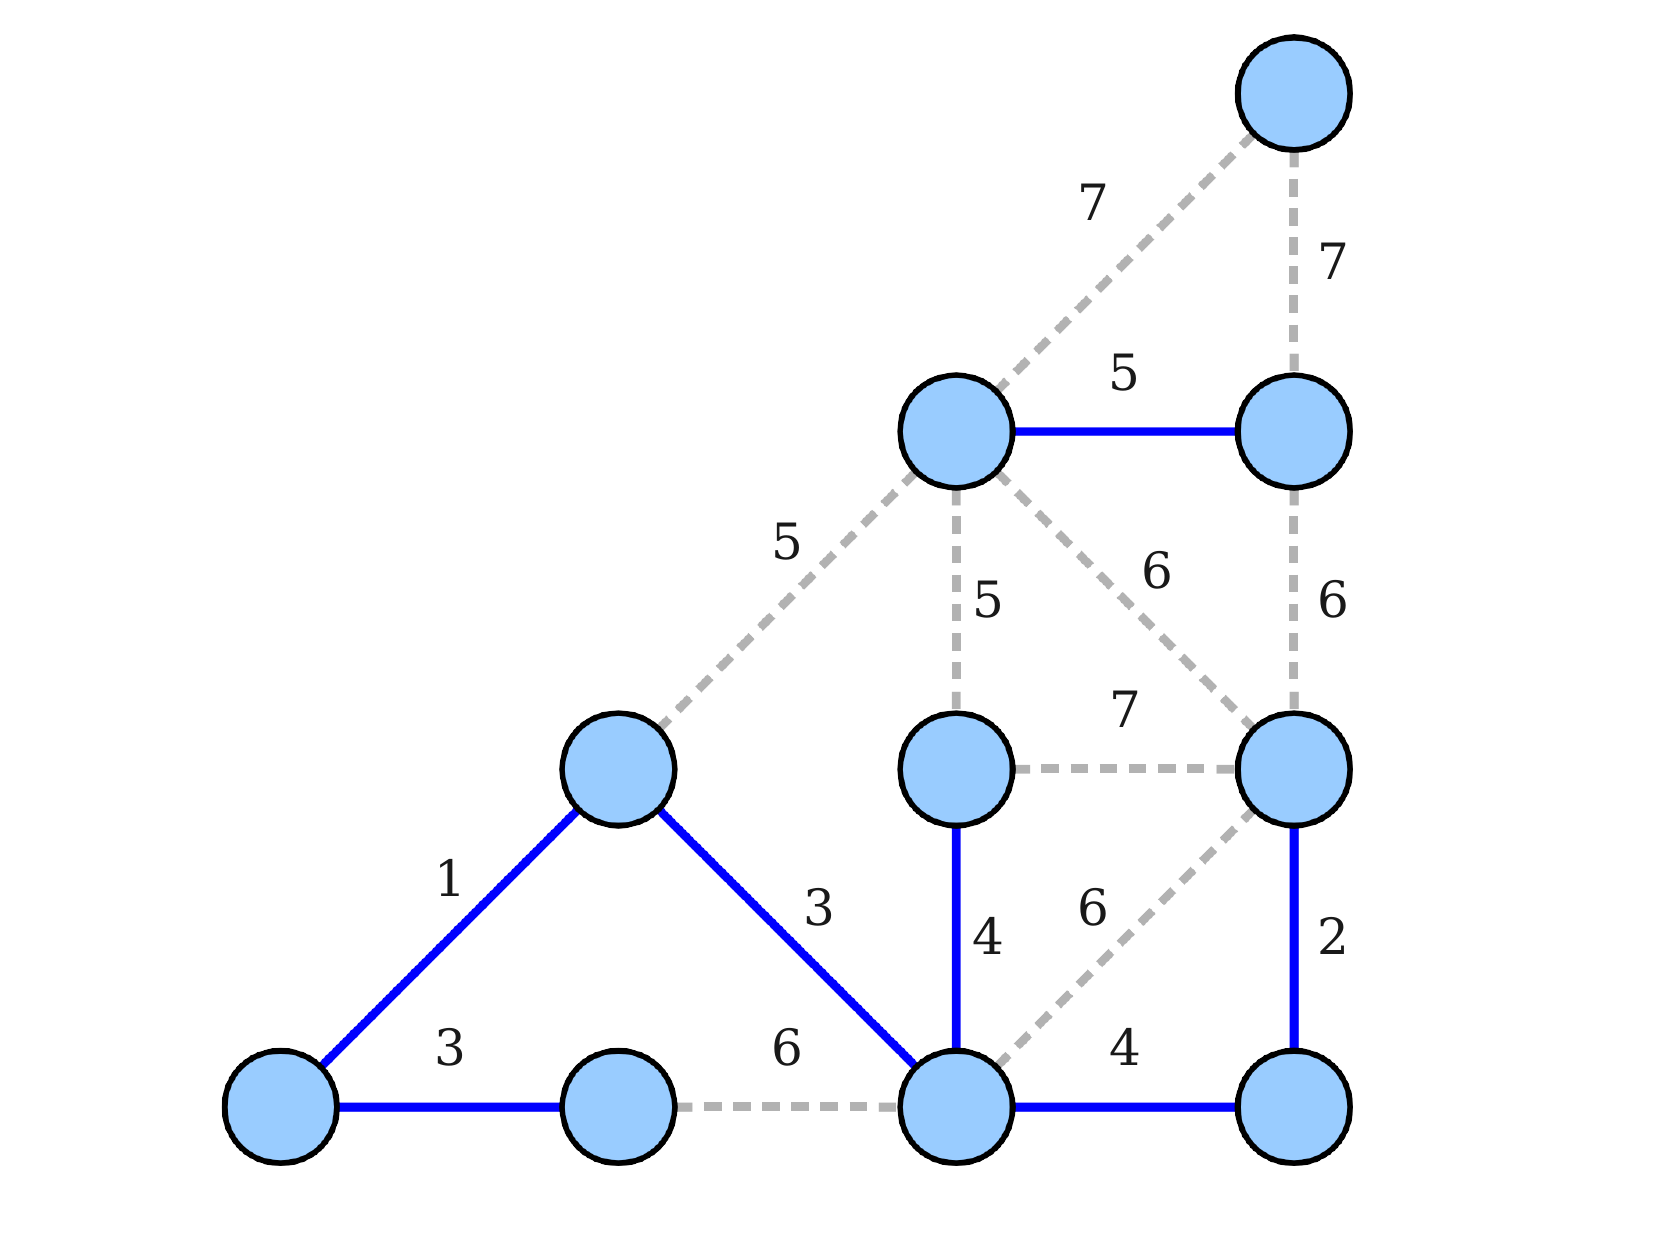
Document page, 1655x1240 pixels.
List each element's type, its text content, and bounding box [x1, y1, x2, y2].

text_box 4 [1107, 1016, 1144, 1076]
text_box 6 [1138, 536, 1175, 599]
text_box 7 7 5 [1074, 169, 1352, 401]
text_box 6 [769, 1016, 806, 1076]
text_box [221, 34, 1353, 1166]
text_box 3 [432, 1016, 469, 1076]
